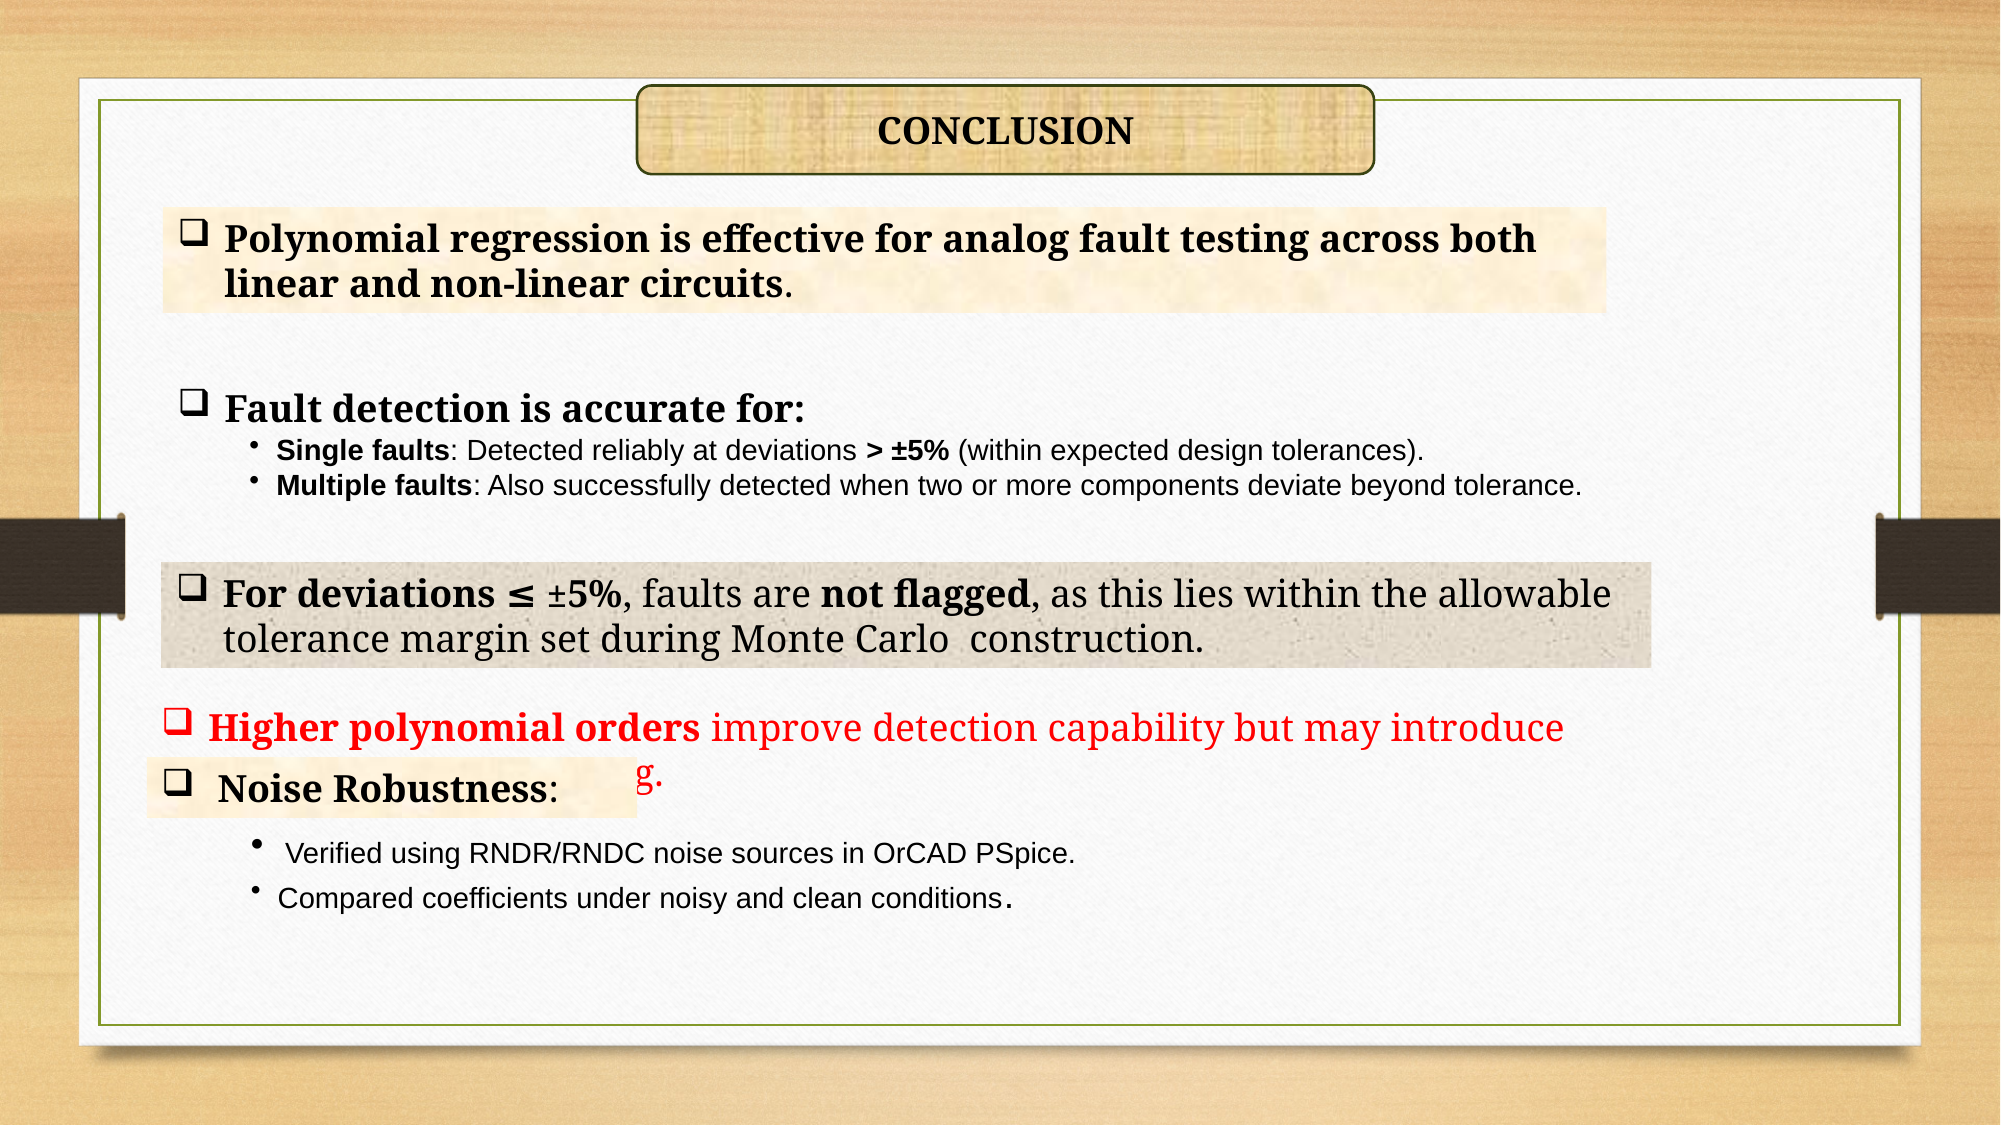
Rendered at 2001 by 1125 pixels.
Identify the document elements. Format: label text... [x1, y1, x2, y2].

text_box Polynomial regression is effective for analog fault testing across both linear and non-linear circuits. [162, 207, 1607, 313]
text_box For deviations ≤ ±5%, faults are not flagged, as this lies within the allowable tolerance margin set during Monte Carlo construction. [161, 562, 1652, 668]
text_box Verified using RNDR/RNDC noise sources in OrCAD PSpice. Compared coefficients under noisy and clean conditions. [235, 818, 1093, 924]
text_box Higher polynomial orders improve detection capability but may introduce complexity or overfitting. [146, 696, 1754, 802]
text_box Noise Robustness: [146, 757, 638, 818]
text_box CONCLUSION [635, 84, 1376, 176]
picture [0, 0, 2001, 1125]
text_box Single faults: Detected reliably at deviations > ±5% (within expected design tolerances). Multiple faults: Also successfully detected when two or more components deviate beyond tolerance. [234, 423, 1601, 509]
text_box Fault detection is accurate for: [162, 377, 1581, 483]
